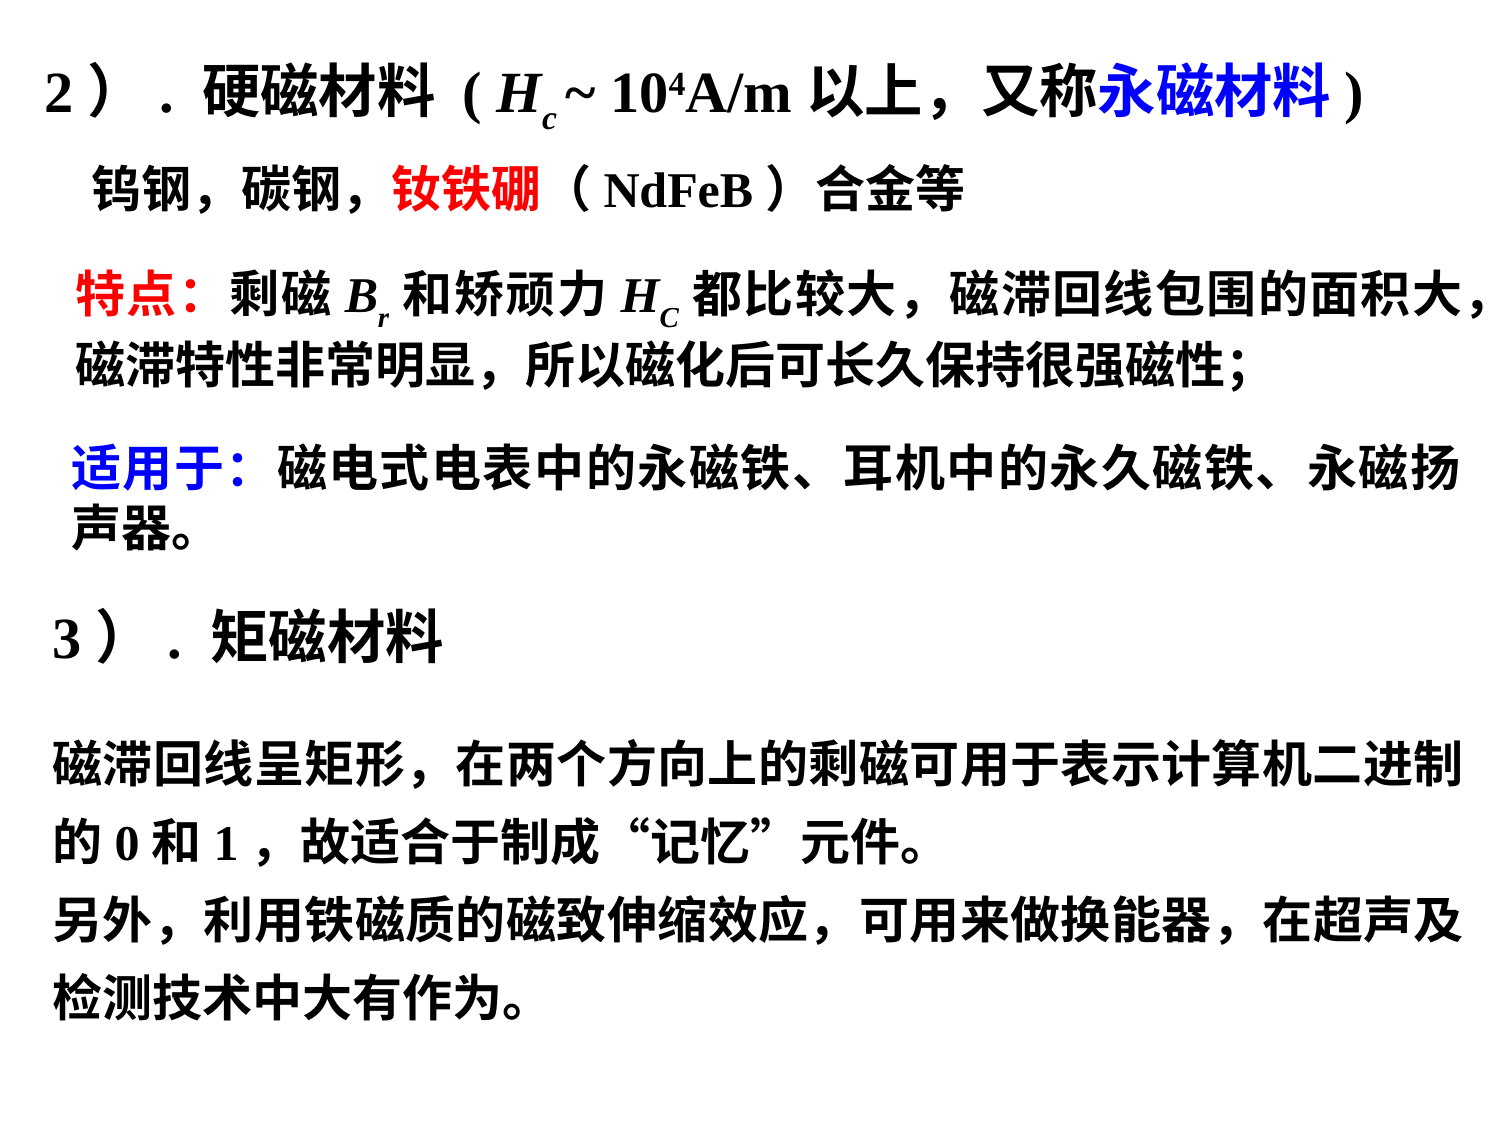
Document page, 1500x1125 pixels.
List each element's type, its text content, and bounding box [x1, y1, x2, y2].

text_box 3）. 矩磁材料 [37, 593, 581, 678]
text_box 2）. 硬磁材料 ( Hc ~ 104A/m以上，又称永磁材料) [29, 46, 1400, 145]
text_box 适用于：磁电式电表中的永磁铁、耳机中的永久磁铁、永磁扬声器。 [56, 429, 1475, 565]
text_box 钨钢，碳钢，钕铁硼（NdFeB）合金等 [76, 149, 1152, 225]
text_box 特点：剩磁Br和矫顽力HC都比较大，磁滞回线包围的面积大，磁滞特性非常明显，所以磁化后可长久保持很强磁性； [60, 255, 1479, 401]
text_box 磁滞回线呈矩形，在两个方向上的剩磁可用于表示计算机二进制的0和1，故适合于制成“记忆”元件。 另外，利用铁磁质的磁致伸缩效应，可用来做换能器，在超声及检测技术中大有作为。 [37, 707, 1479, 1034]
